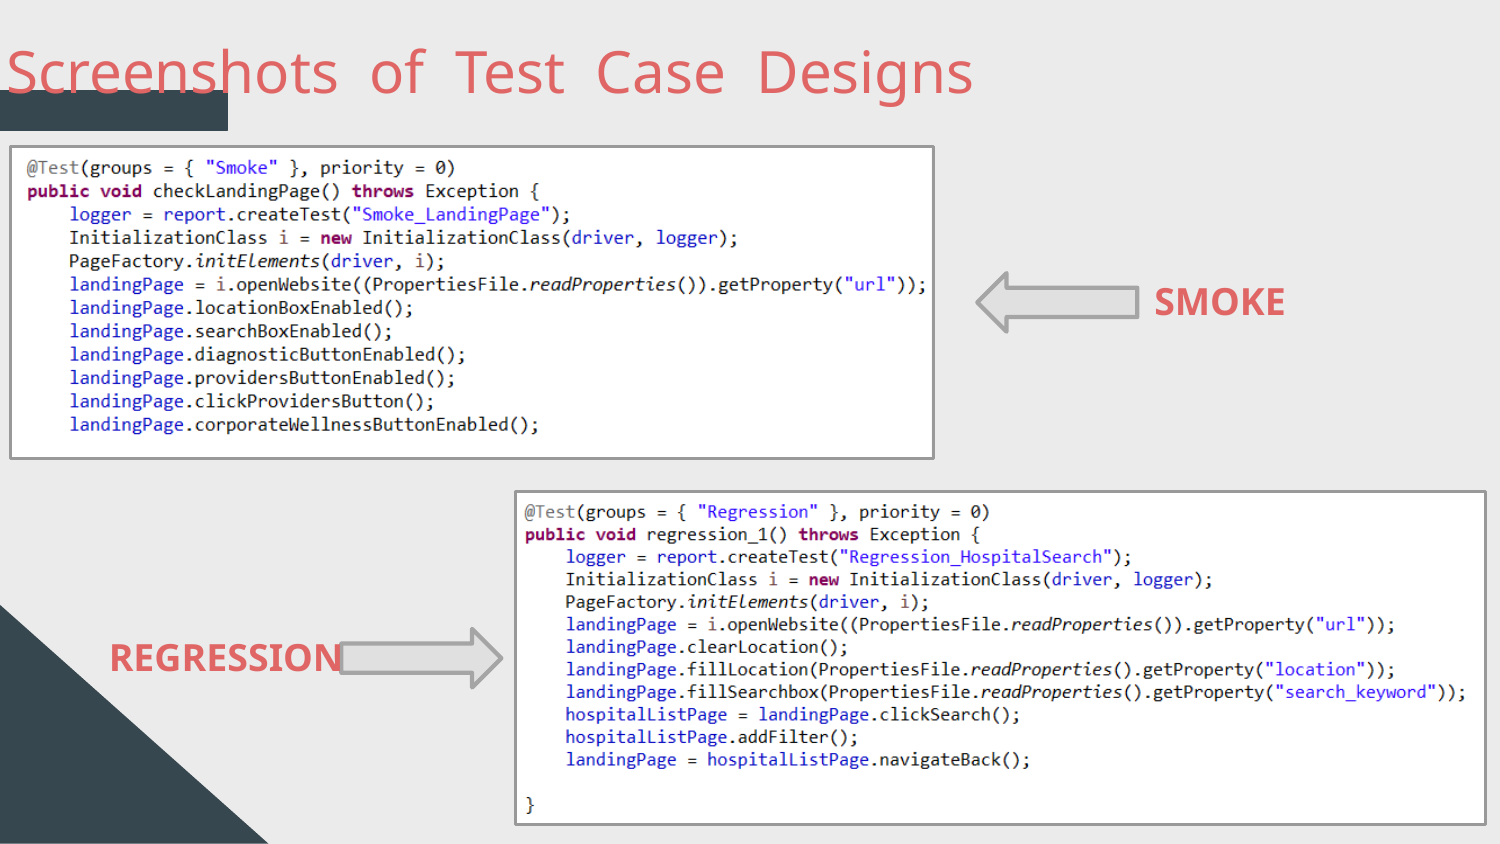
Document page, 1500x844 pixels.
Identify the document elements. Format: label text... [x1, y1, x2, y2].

text_box [975, 271, 1139, 334]
title Screenshots of Test Case Designs [0, 9, 1183, 93]
text_box [359, 626, 504, 690]
picture [516, 493, 1484, 824]
text_box SMOKE [1139, 271, 1301, 331]
text_box REGRESSION [93, 626, 359, 687]
picture [11, 147, 932, 458]
